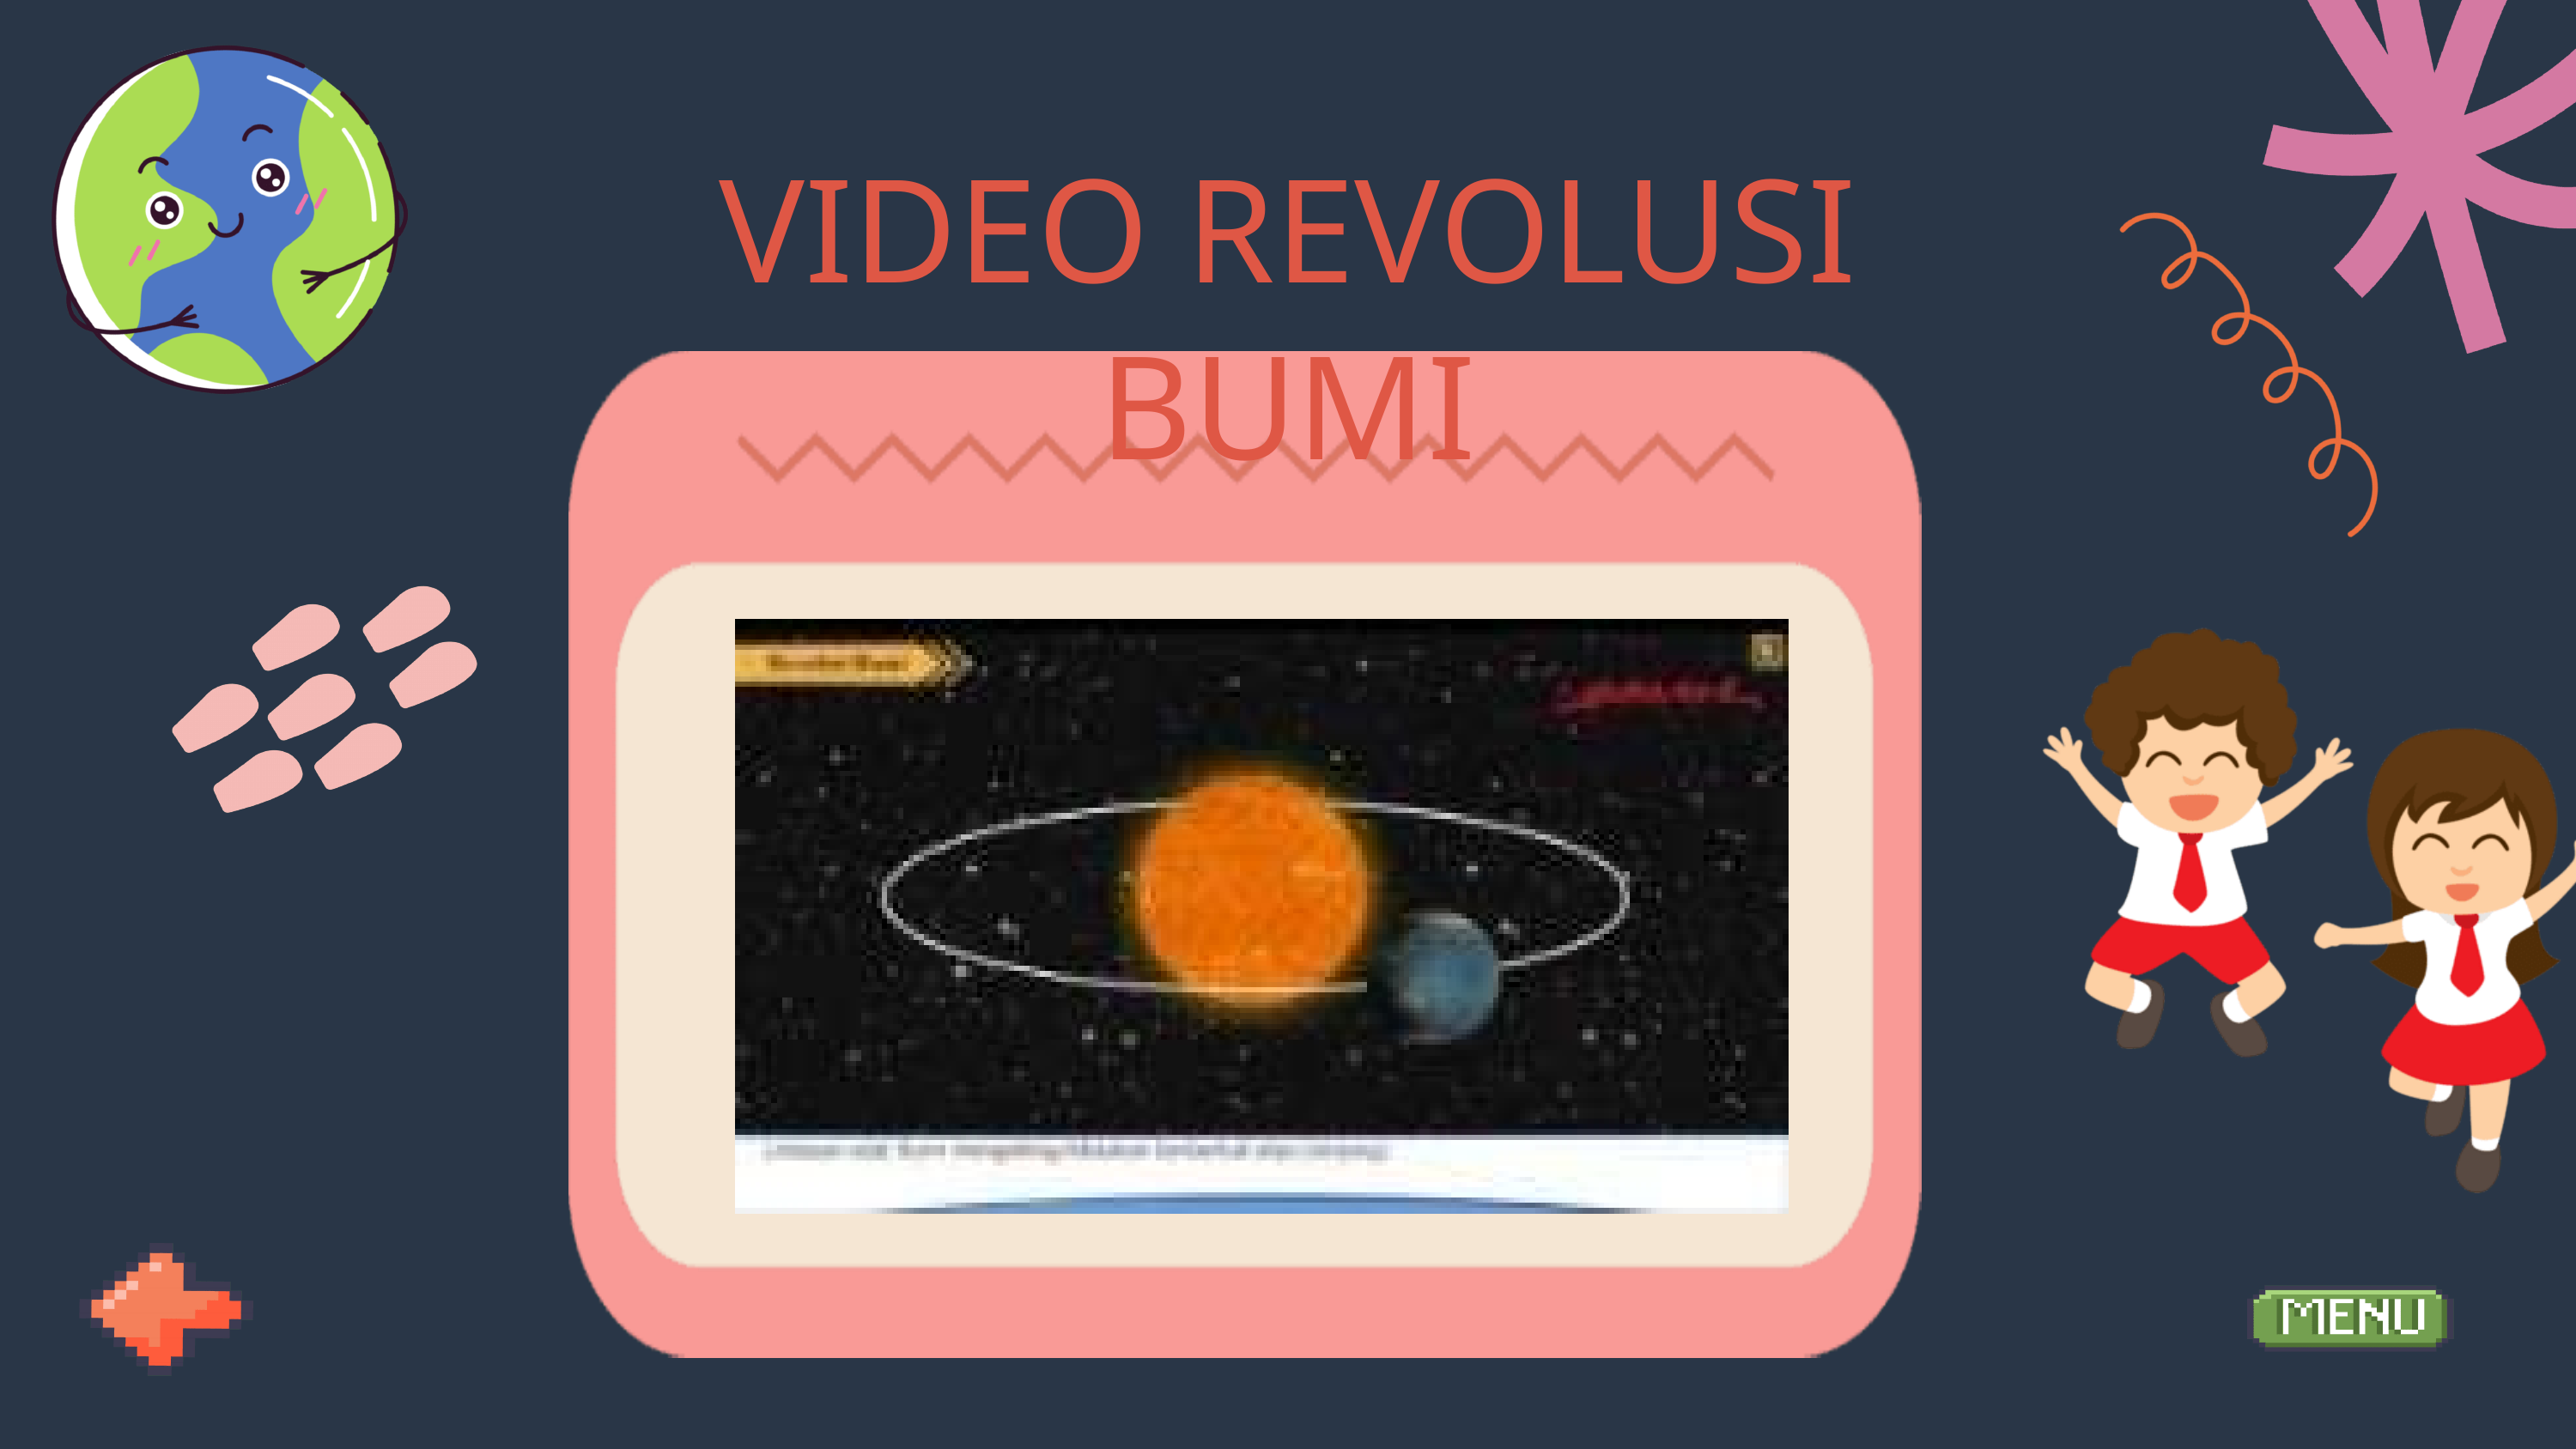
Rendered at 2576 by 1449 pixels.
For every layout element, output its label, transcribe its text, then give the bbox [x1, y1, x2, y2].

text_box [73, 1238, 259, 1390]
picture [2, 1, 450, 439]
picture [145, 540, 505, 849]
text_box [734, 618, 1790, 1215]
picture [2042, 618, 2576, 1198]
picture [2068, 0, 2576, 540]
text_box [2240, 1264, 2458, 1374]
picture [568, 351, 1922, 1358]
text_box VIDEO REVOLUSI BUMI [521, 134, 2055, 489]
